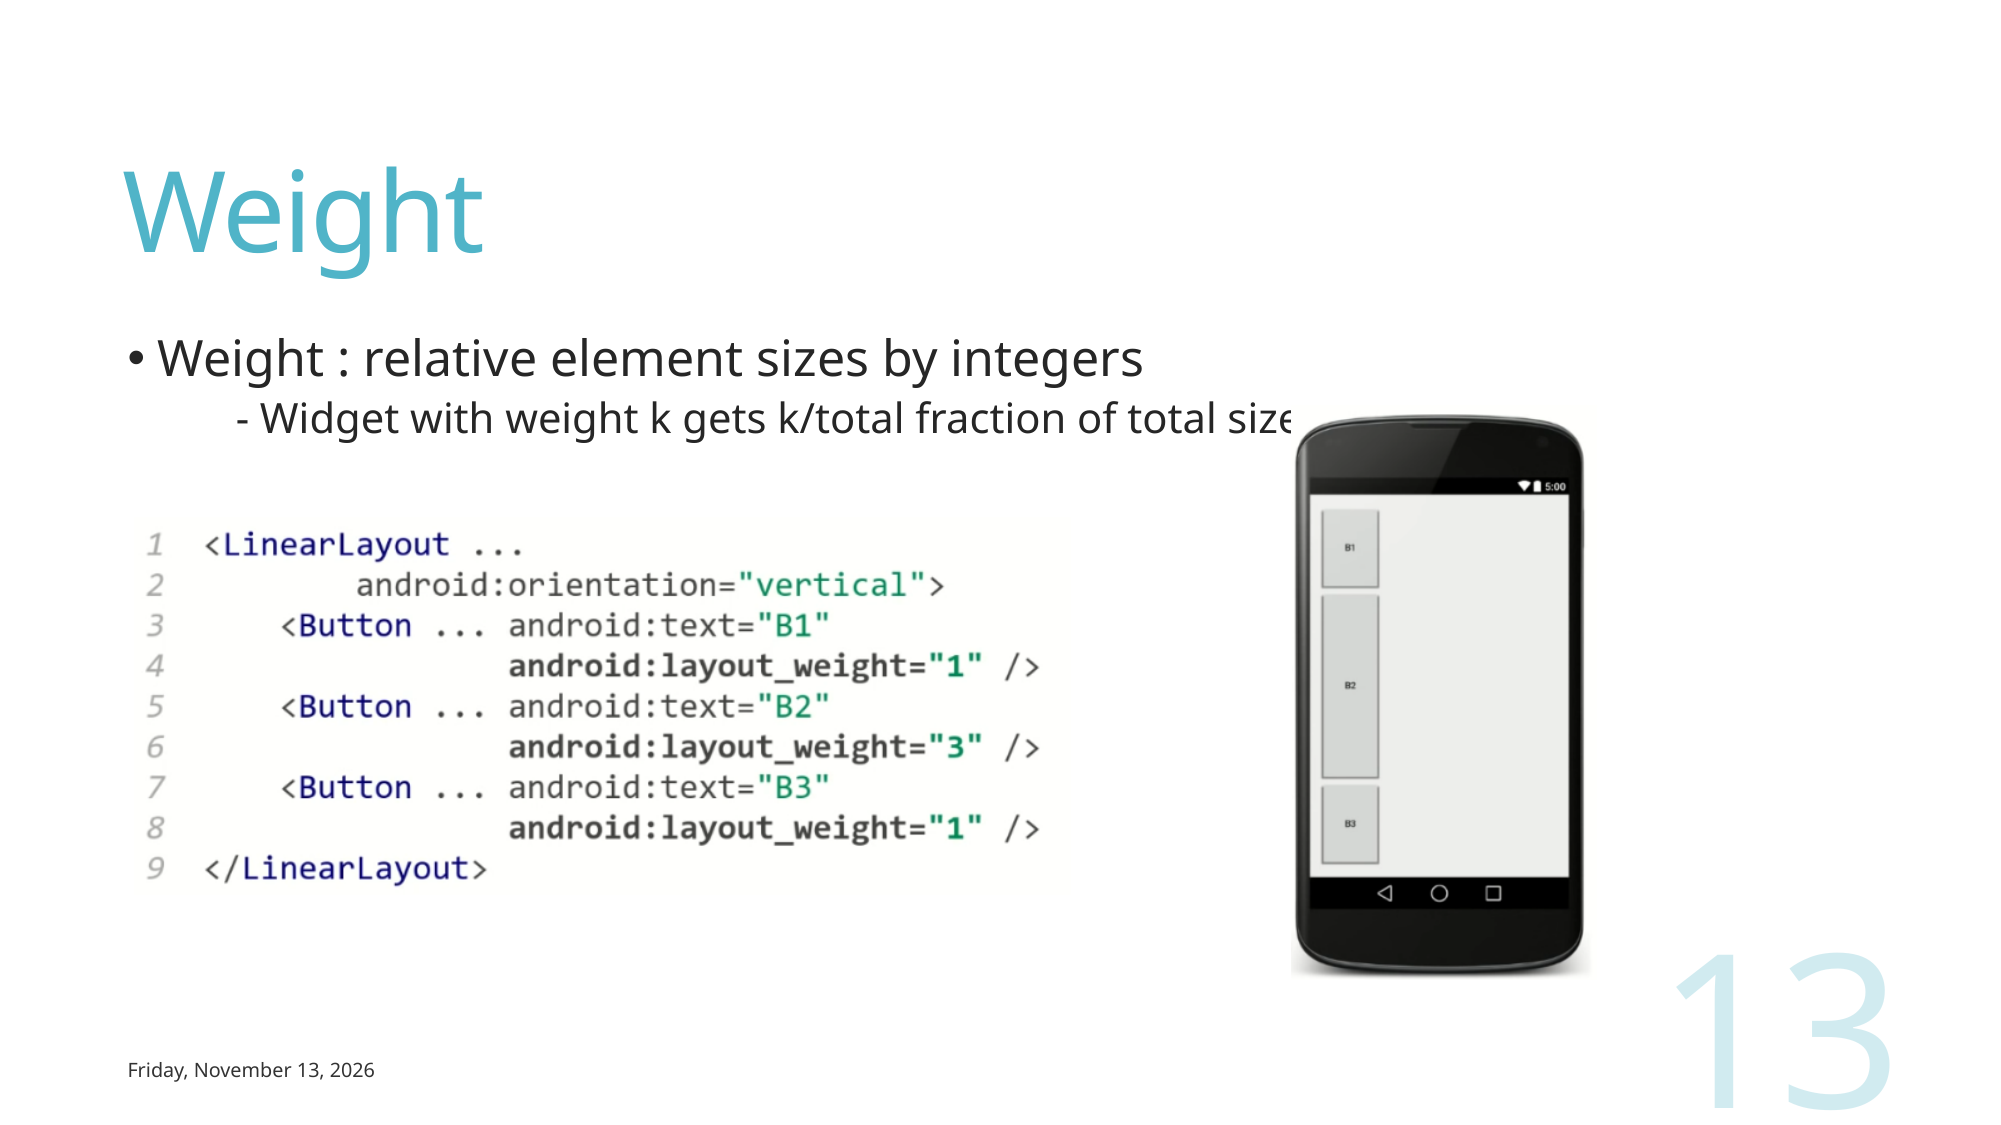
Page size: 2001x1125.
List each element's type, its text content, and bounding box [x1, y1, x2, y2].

title Weight [107, 81, 1875, 354]
picture [134, 517, 1071, 895]
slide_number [112, 1051, 788, 1090]
slide_number 13 [1437, 963, 1918, 1125]
picture [1290, 405, 1597, 981]
list Weight : relative element sizes by integers - Widget with weight k gets k/total fraction of total size. [112, 328, 1877, 947]
